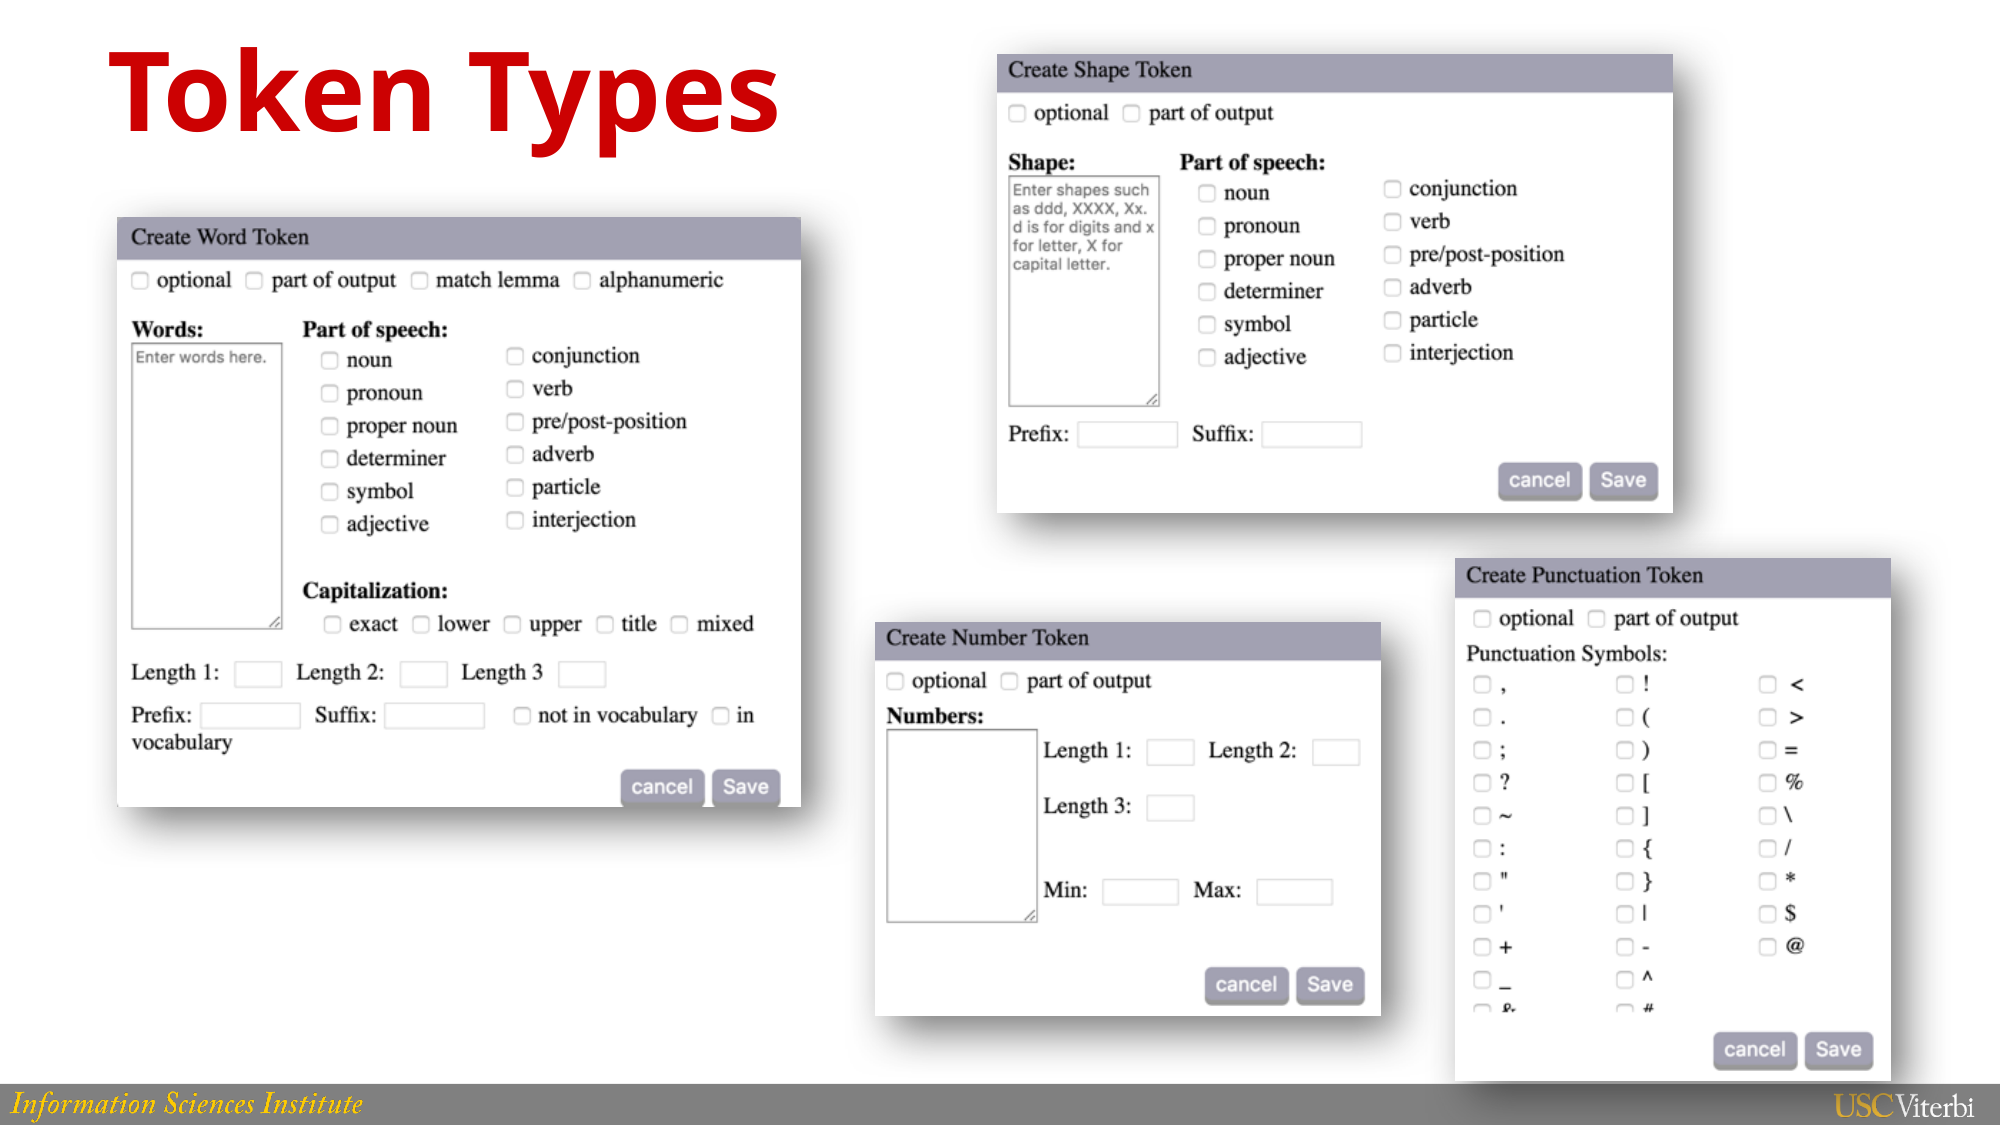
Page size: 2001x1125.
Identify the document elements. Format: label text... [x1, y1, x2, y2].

picture [9, 1091, 363, 1123]
title Token Types [99, 0, 2000, 176]
picture [1833, 1093, 1991, 1119]
picture [875, 622, 1381, 1017]
picture [116, 217, 801, 807]
picture [997, 53, 1673, 513]
picture [1454, 557, 1891, 1081]
